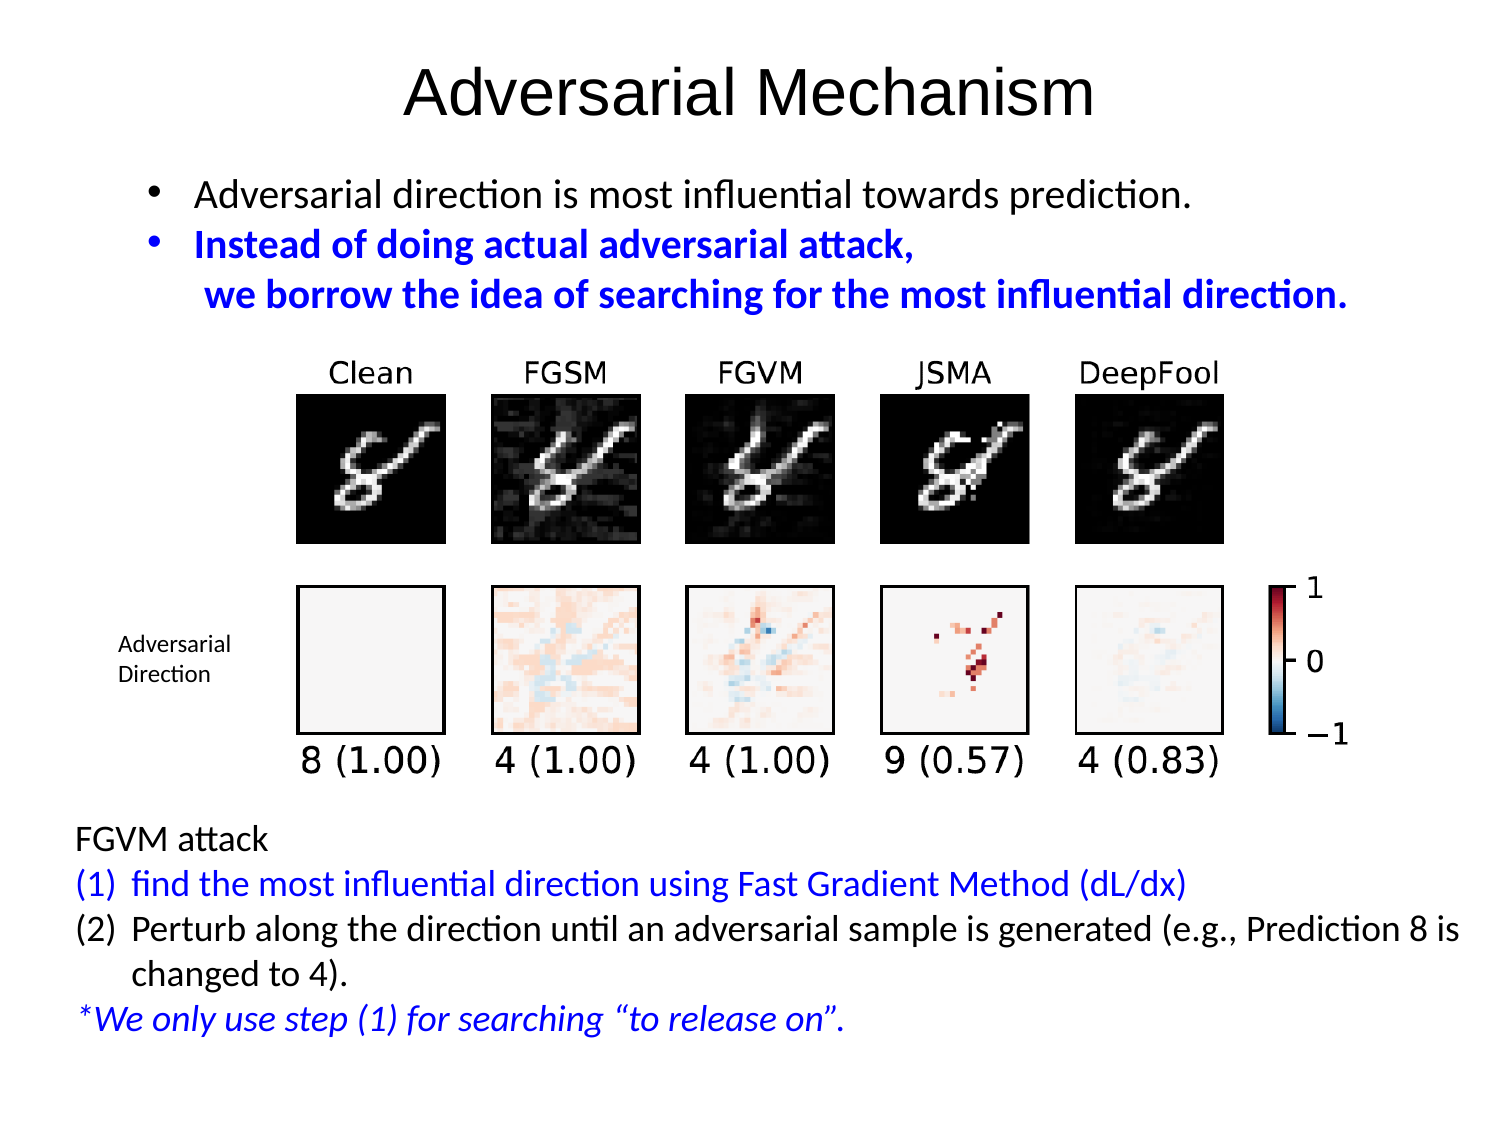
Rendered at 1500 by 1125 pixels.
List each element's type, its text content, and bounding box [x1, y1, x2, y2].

text_box FGVM attack find the most influential direction using Fast Gradient Method (dL/dx) Perturb along the direction until an adversarial sample is generated (e.g., Prediction 8 is changed to 4). *We only use step (1) for searching “to release on”. [60, 806, 1500, 1092]
text_box Adversarial direction is most influential towards prediction. Instead of doing actual adversarial attack, we borrow the idea of searching for the most influential direction. [132, 159, 1374, 324]
title Adversarial Mechanism [75, 28, 1425, 149]
picture [271, 337, 1377, 808]
text_box Adversarial Direction [103, 620, 266, 695]
